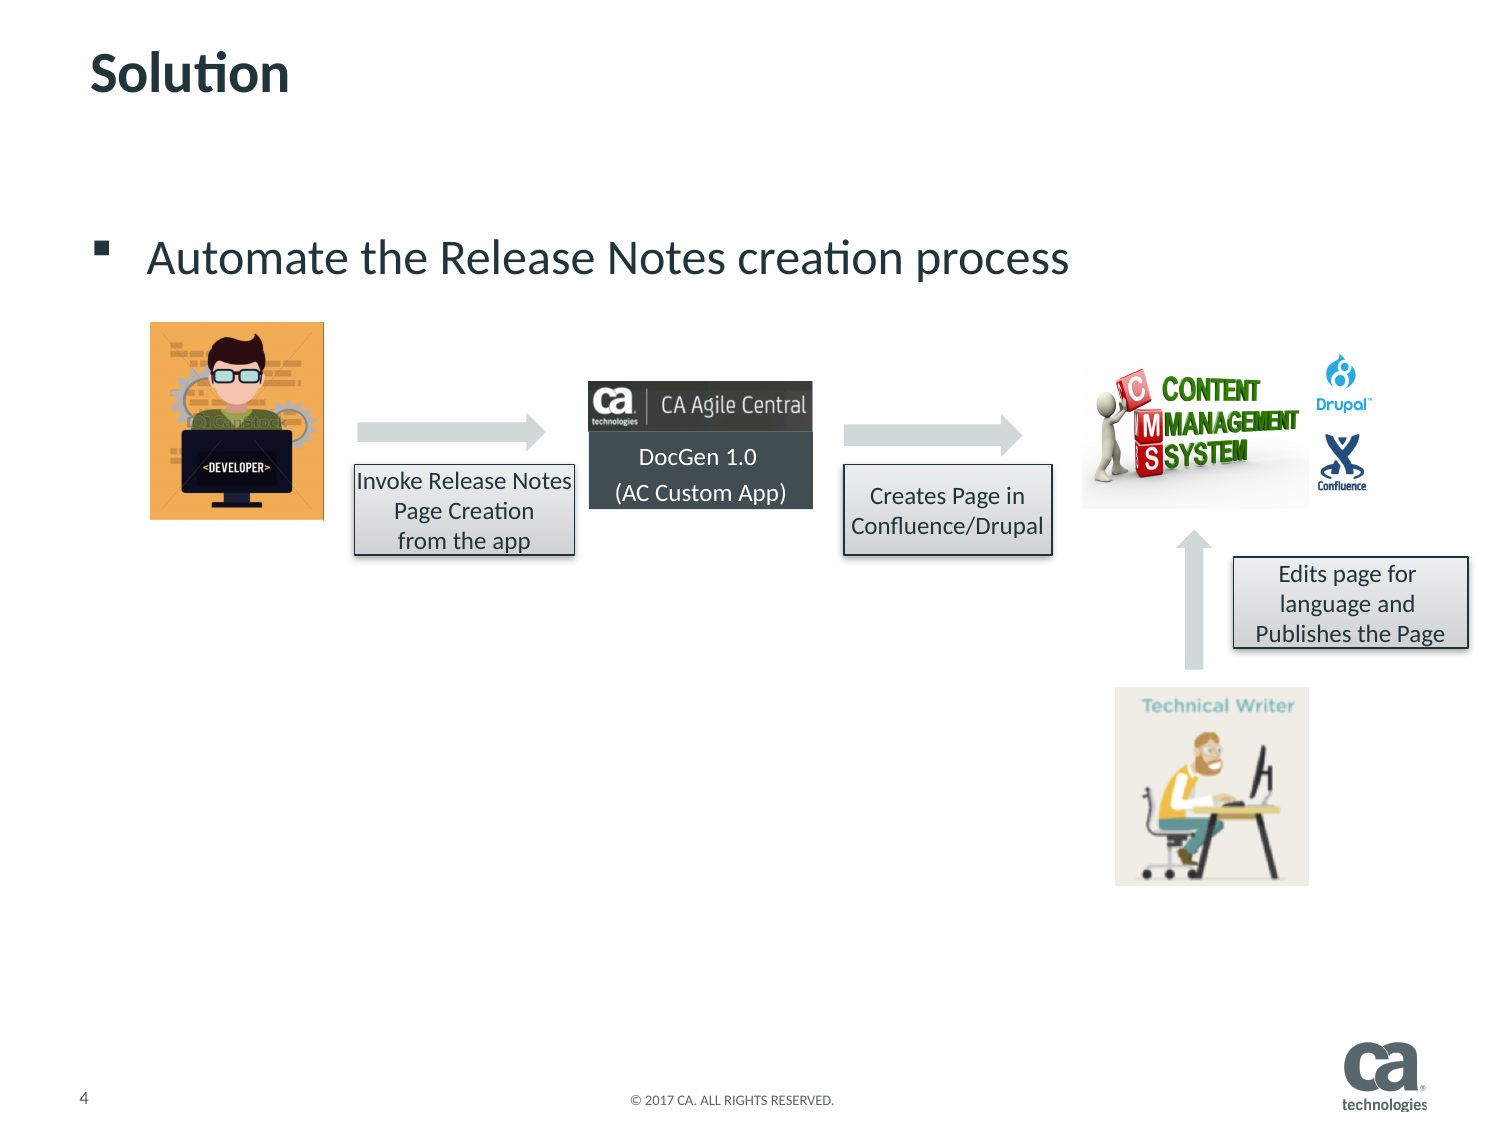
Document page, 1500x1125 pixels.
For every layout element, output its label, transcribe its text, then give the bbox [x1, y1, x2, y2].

text_box Edits page for language and Publishes the Page [1233, 556, 1469, 649]
text_box [843, 413, 1023, 457]
text_box Creates Page in Confluence/Drupal [843, 464, 1053, 556]
list Automate the Release Notes creation process [75, 216, 1425, 958]
picture [150, 322, 324, 522]
text_box [357, 412, 546, 452]
text_box Invoke Release Notes Page Creation from the app [354, 464, 575, 556]
text_box DocGen 1.0 (AC Custom App) [588, 440, 813, 510]
text_box [1176, 529, 1213, 670]
title Solution [75, 34, 1425, 114]
picture [1316, 432, 1369, 494]
picture [588, 381, 814, 432]
picture [1114, 687, 1309, 887]
picture [1082, 353, 1309, 510]
picture [1317, 353, 1372, 414]
